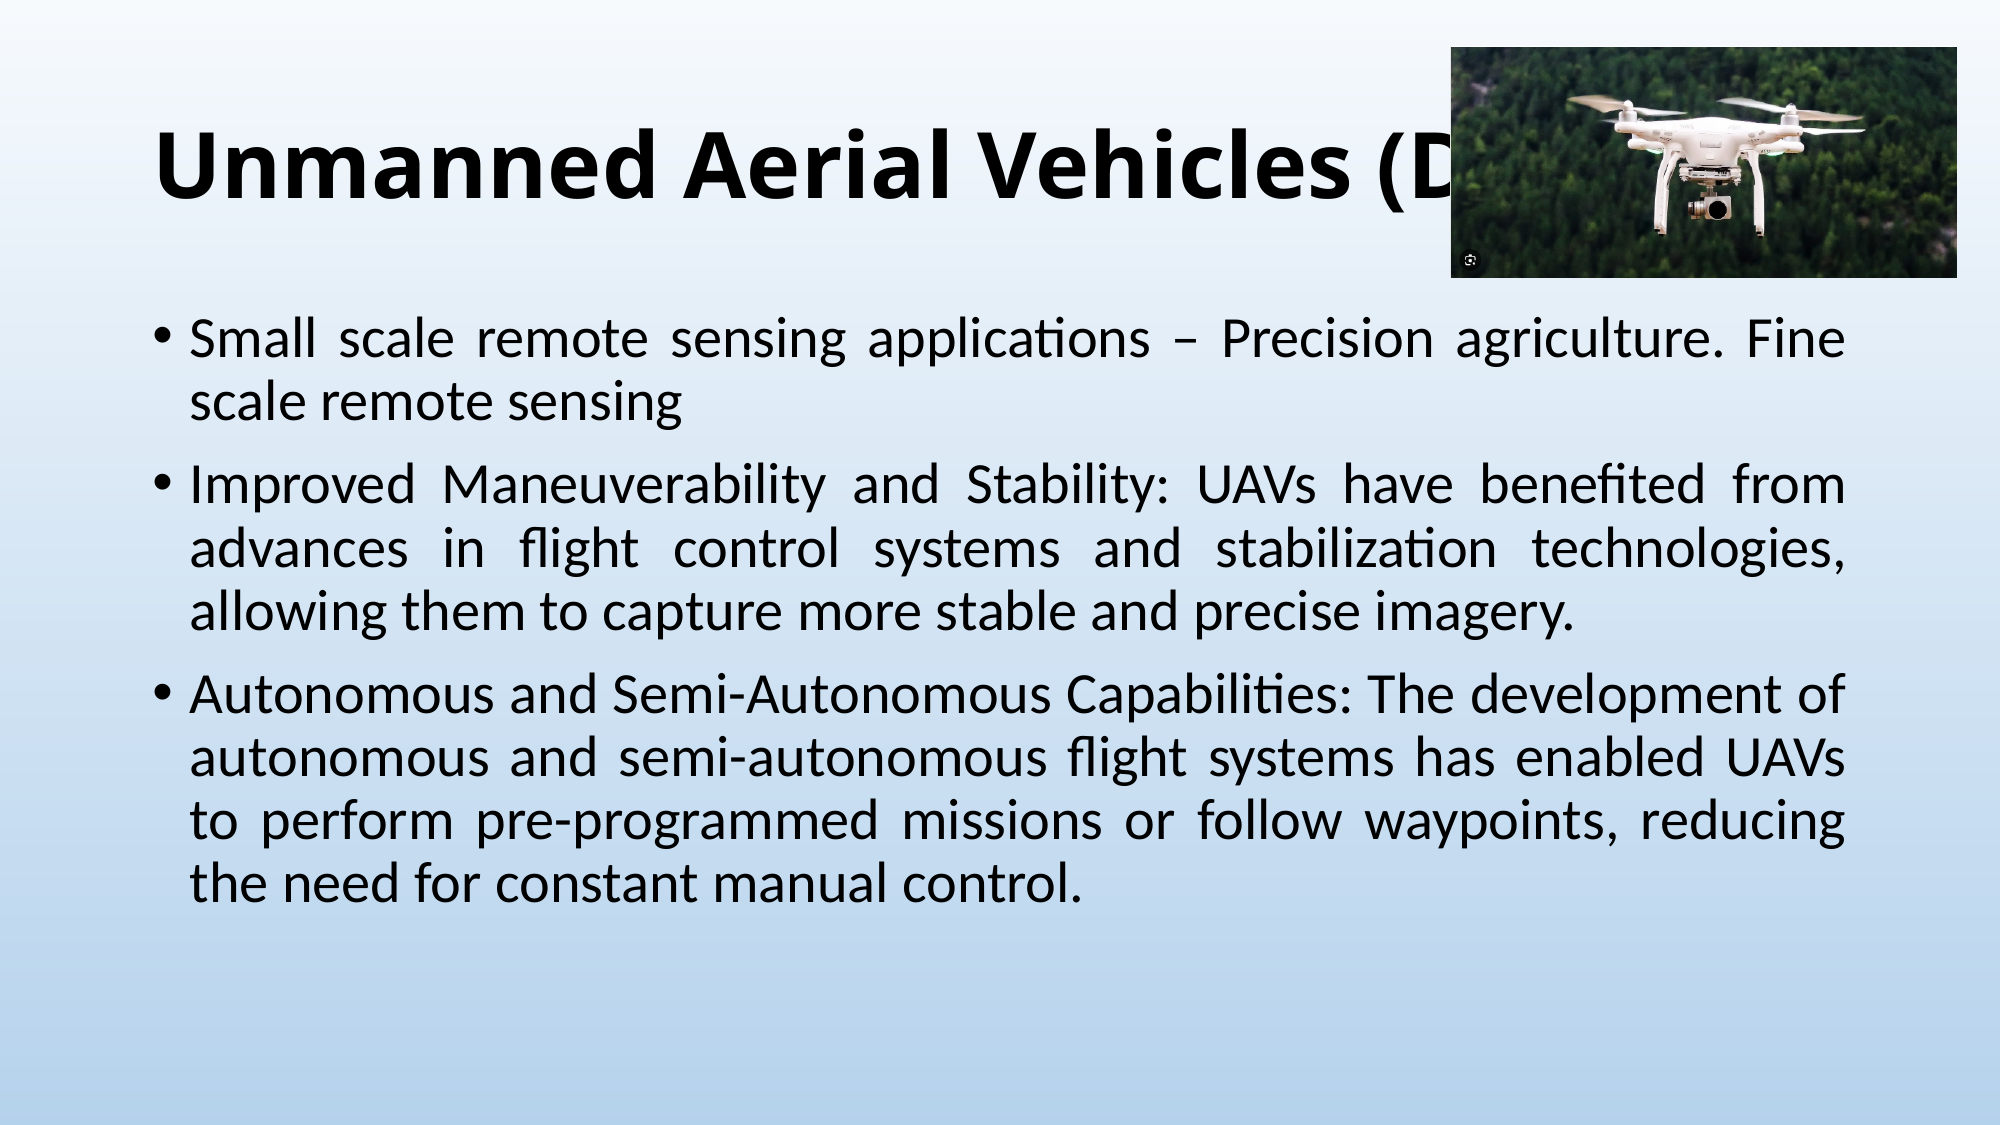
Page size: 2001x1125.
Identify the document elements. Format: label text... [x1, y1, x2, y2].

title Unmanned Aerial Vehicles (Drones) [137, 59, 1450, 278]
list Small scale remote sensing applications – Precision agriculture. Fine scale remote sensing Improved Maneuverability and Stability: UAVs have benefited from advances in flight control systems and stabilization technologies, allowing them to capture more stable and precise imagery. Autonomous and Semi-Autonomous Capabilities: The development of autonomous and semi-autonomous flight systems has enabled UAVs to perform pre-programmed missions or follow waypoints, reducing the need for constant manual control. [137, 299, 1863, 1014]
picture [1450, 46, 1957, 278]
